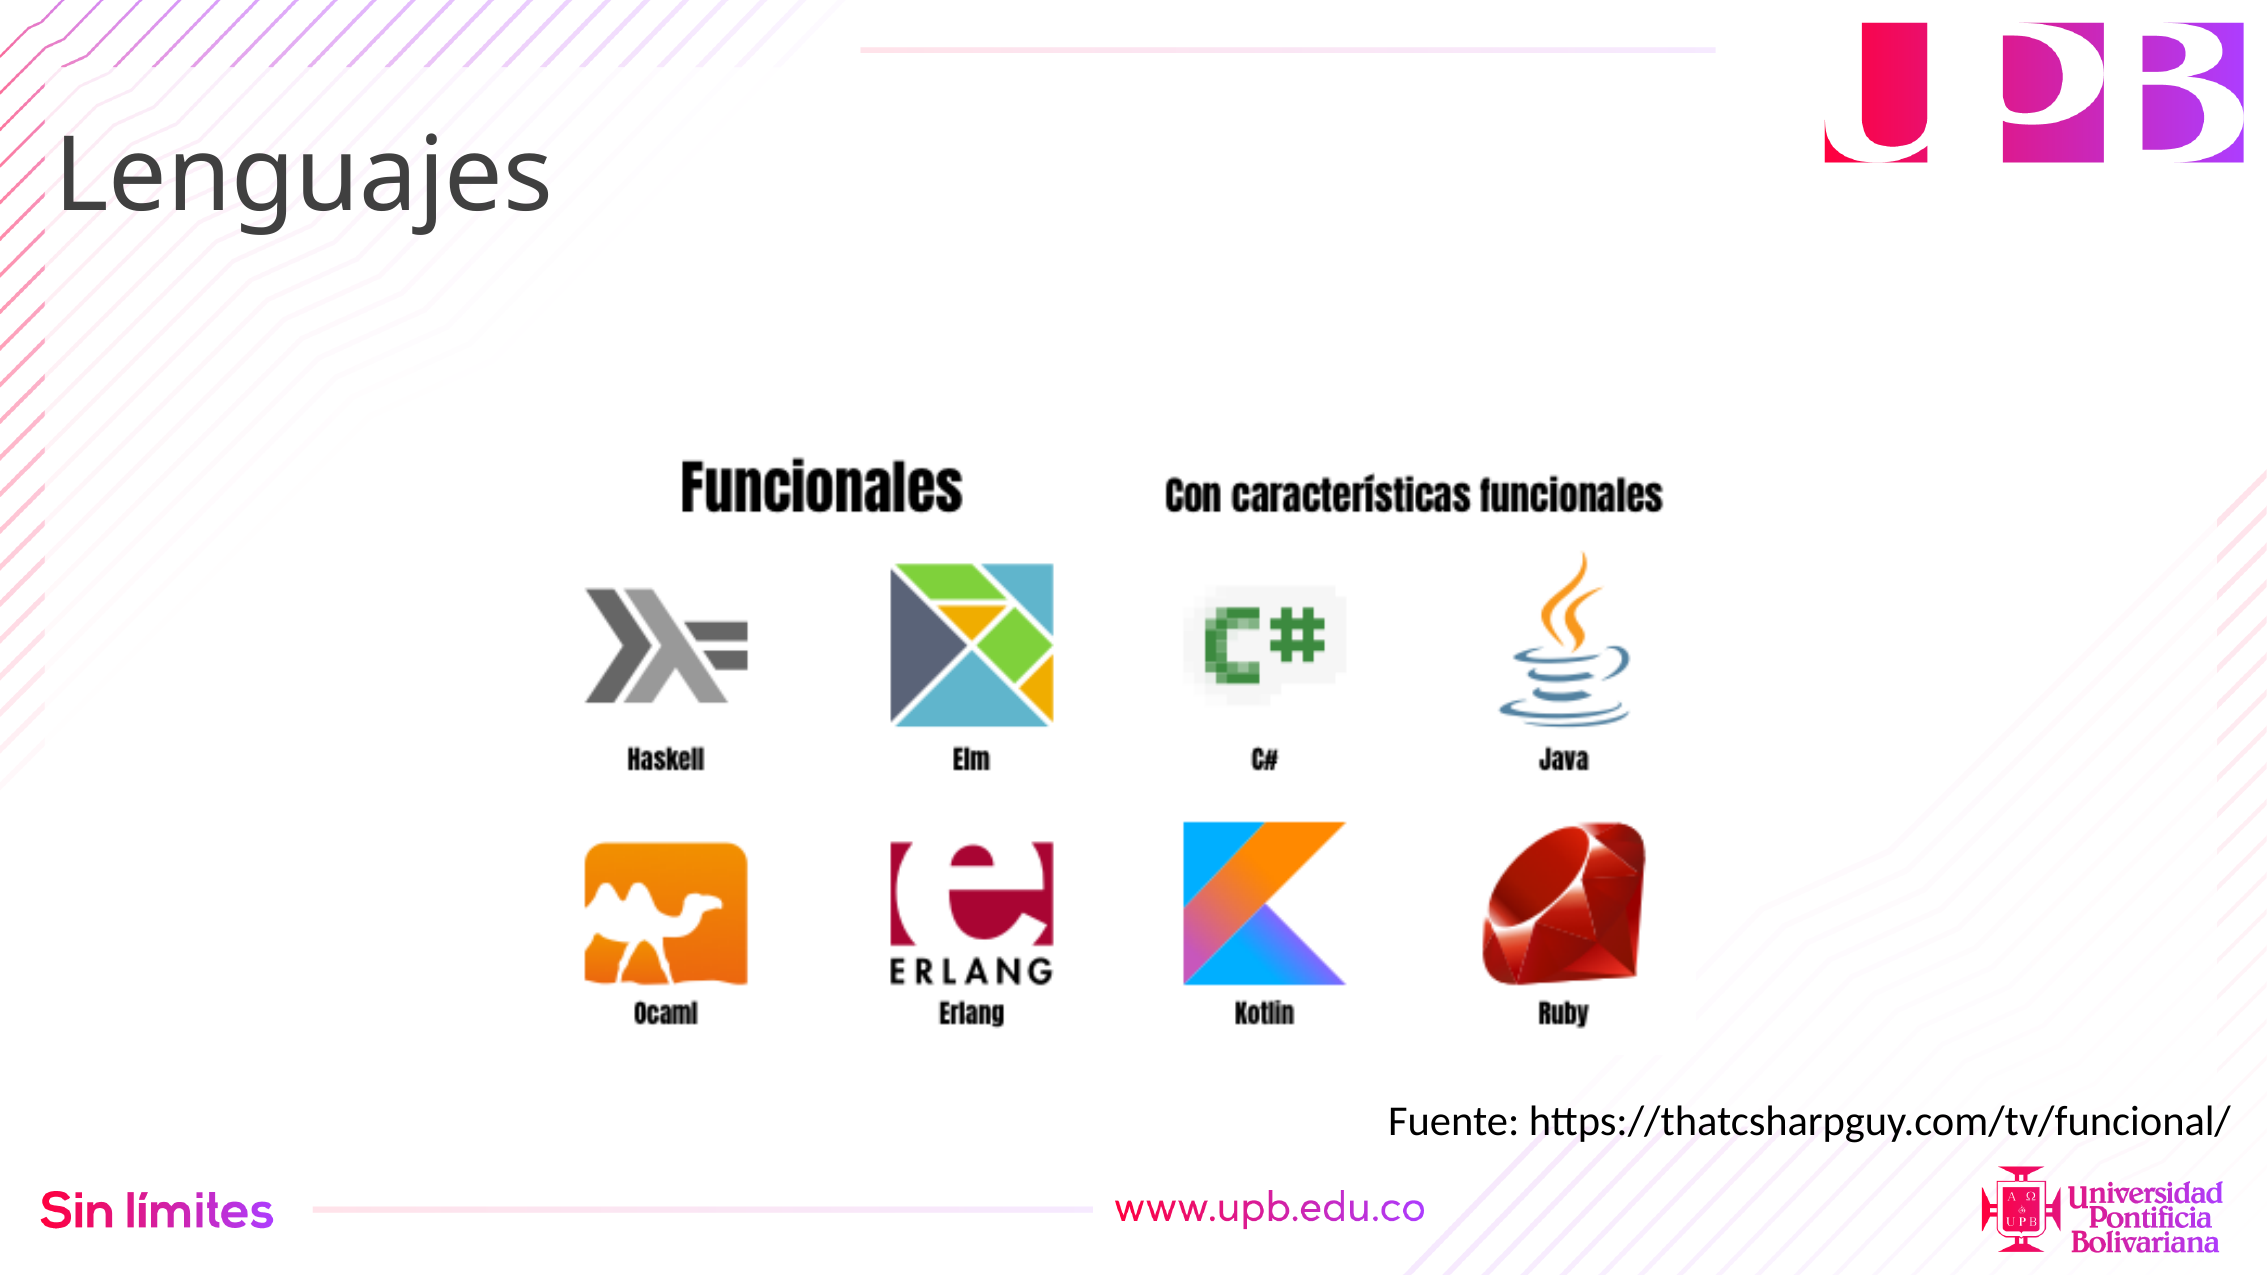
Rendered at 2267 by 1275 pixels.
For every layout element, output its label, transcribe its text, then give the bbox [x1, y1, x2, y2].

picture [0, 0, 2267, 1275]
text_box Fuente: https://thatcsharpguy.com/tv/funcional/ [1373, 1085, 2257, 1152]
title Lenguajes [39, 53, 2140, 300]
